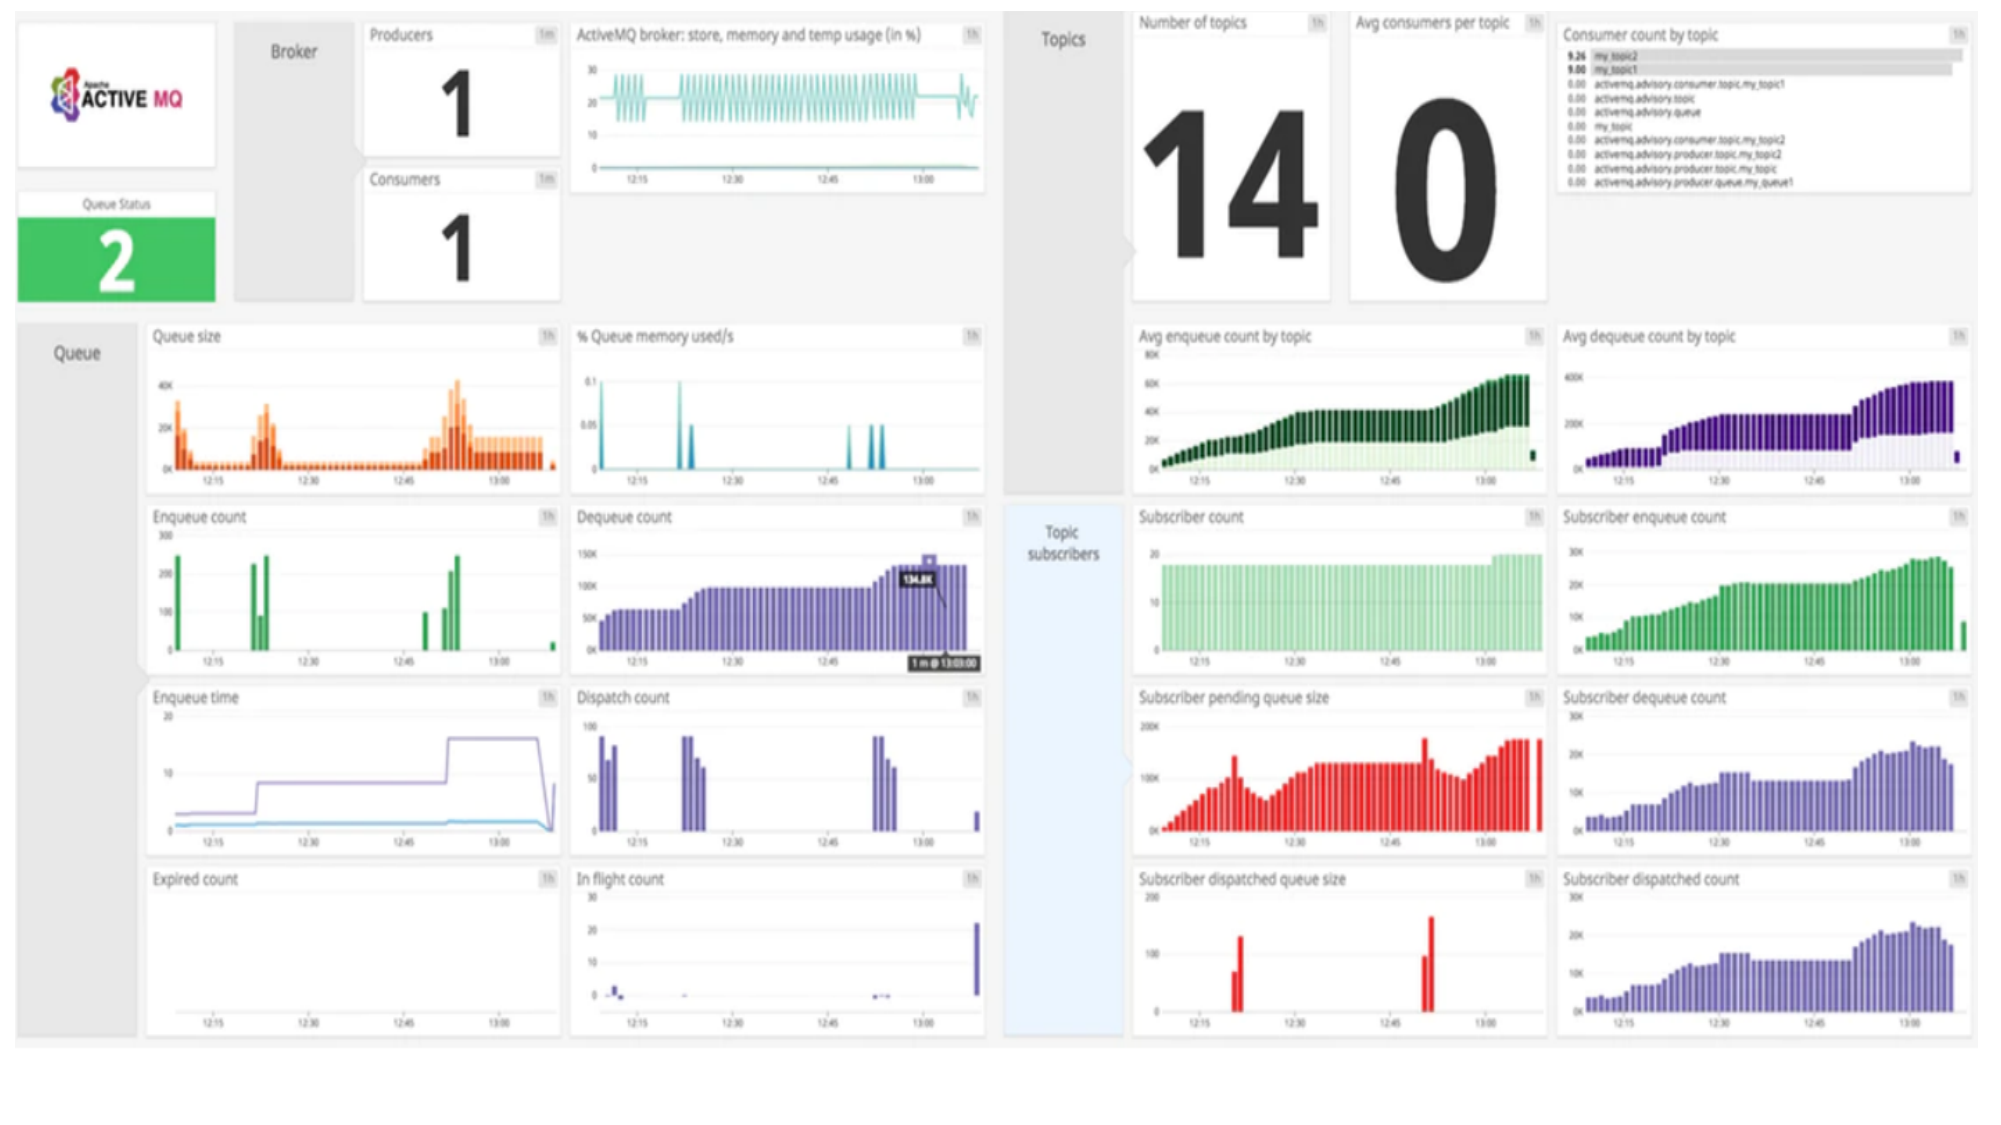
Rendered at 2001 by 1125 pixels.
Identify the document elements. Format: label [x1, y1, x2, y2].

list [15, 11, 1978, 1050]
